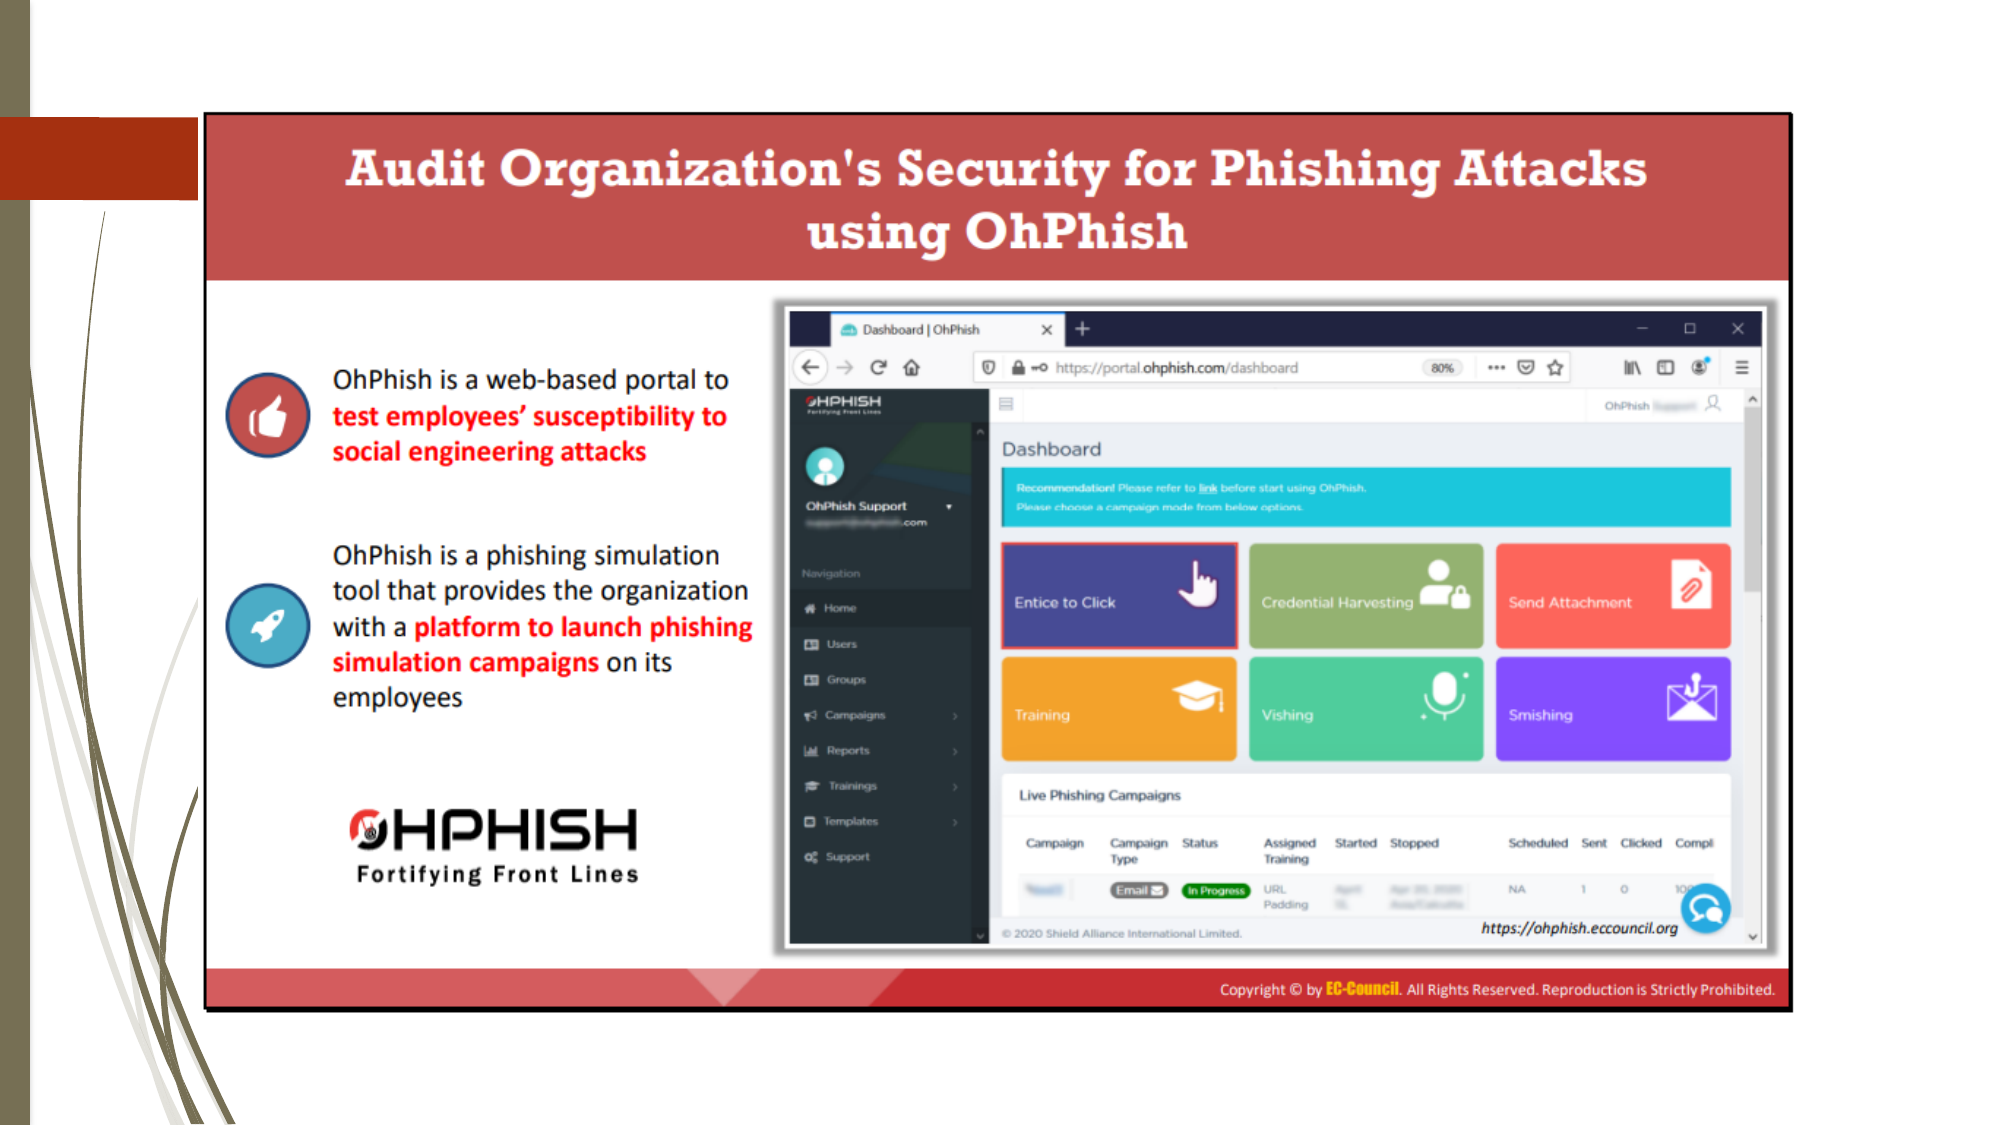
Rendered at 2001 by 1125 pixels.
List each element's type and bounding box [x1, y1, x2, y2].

picture [198, 105, 1802, 1020]
